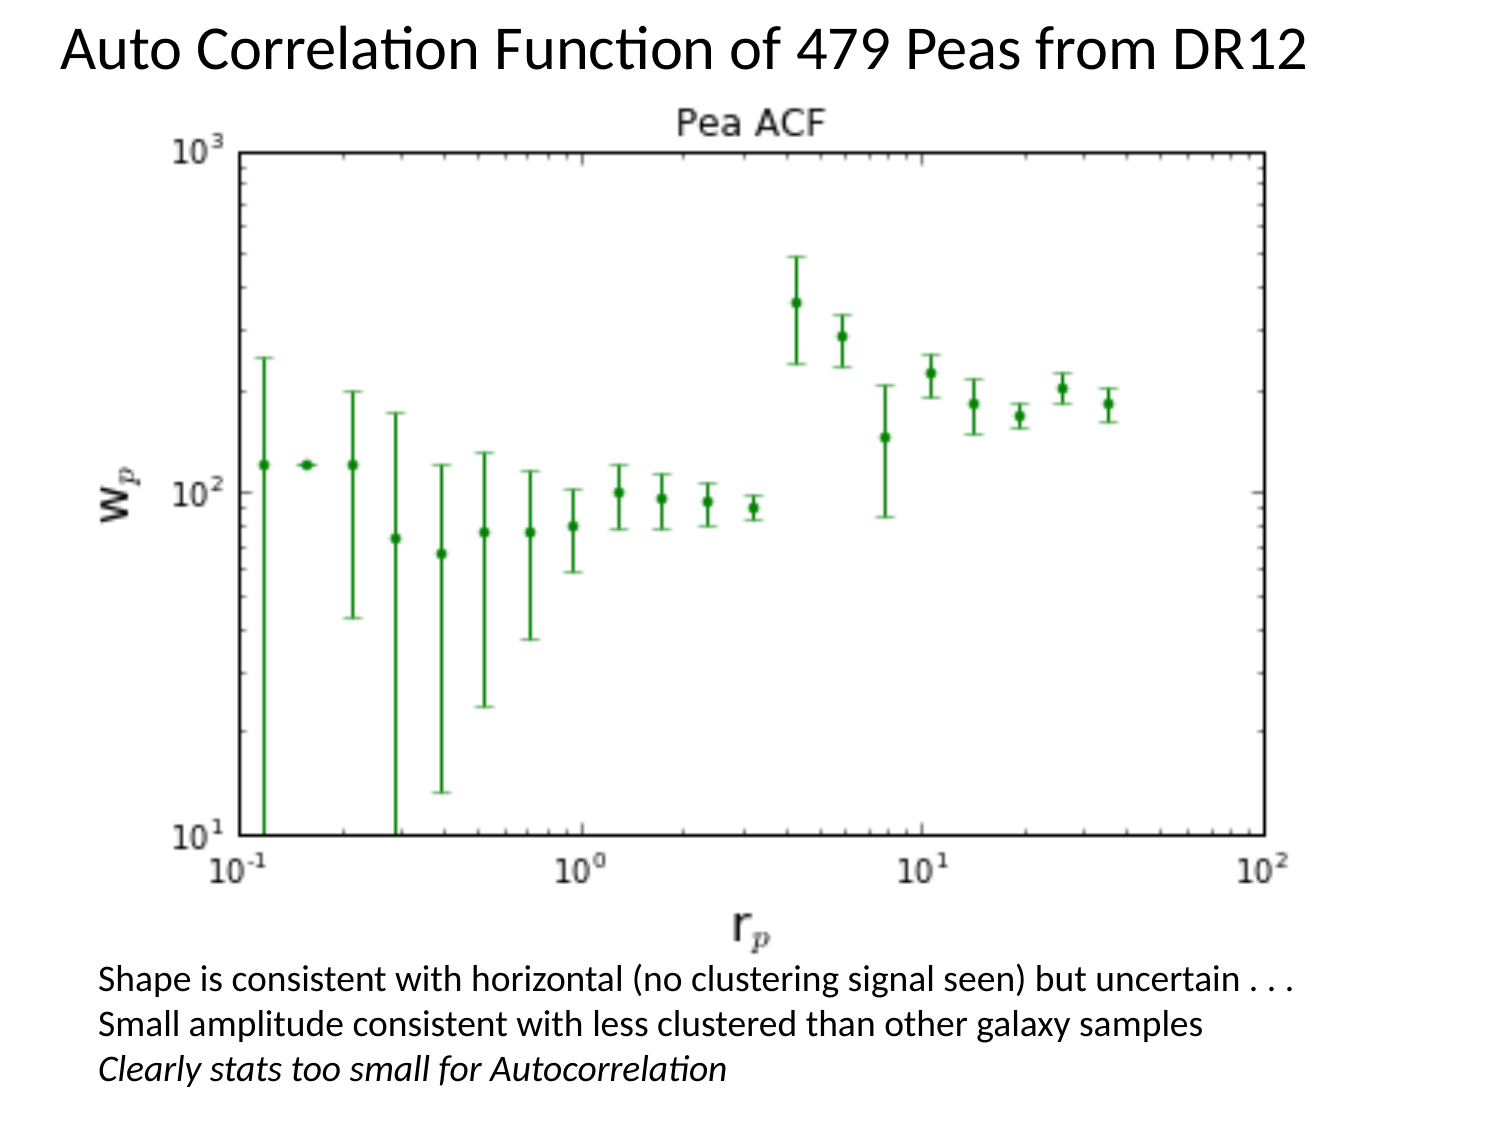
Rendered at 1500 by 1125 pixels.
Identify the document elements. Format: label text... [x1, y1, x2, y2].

text_box Shape is consistent with horizontal (no clustering signal seen) but uncertain . . . Small amplitude consistent with less clustered than other galaxy samples Clearly stats too small for Autocorrelation [83, 993, 1311, 1097]
picture [77, 85, 1313, 985]
text_box Auto Correlation Function of 479 Peas from DR12 [45, 0, 1326, 90]
